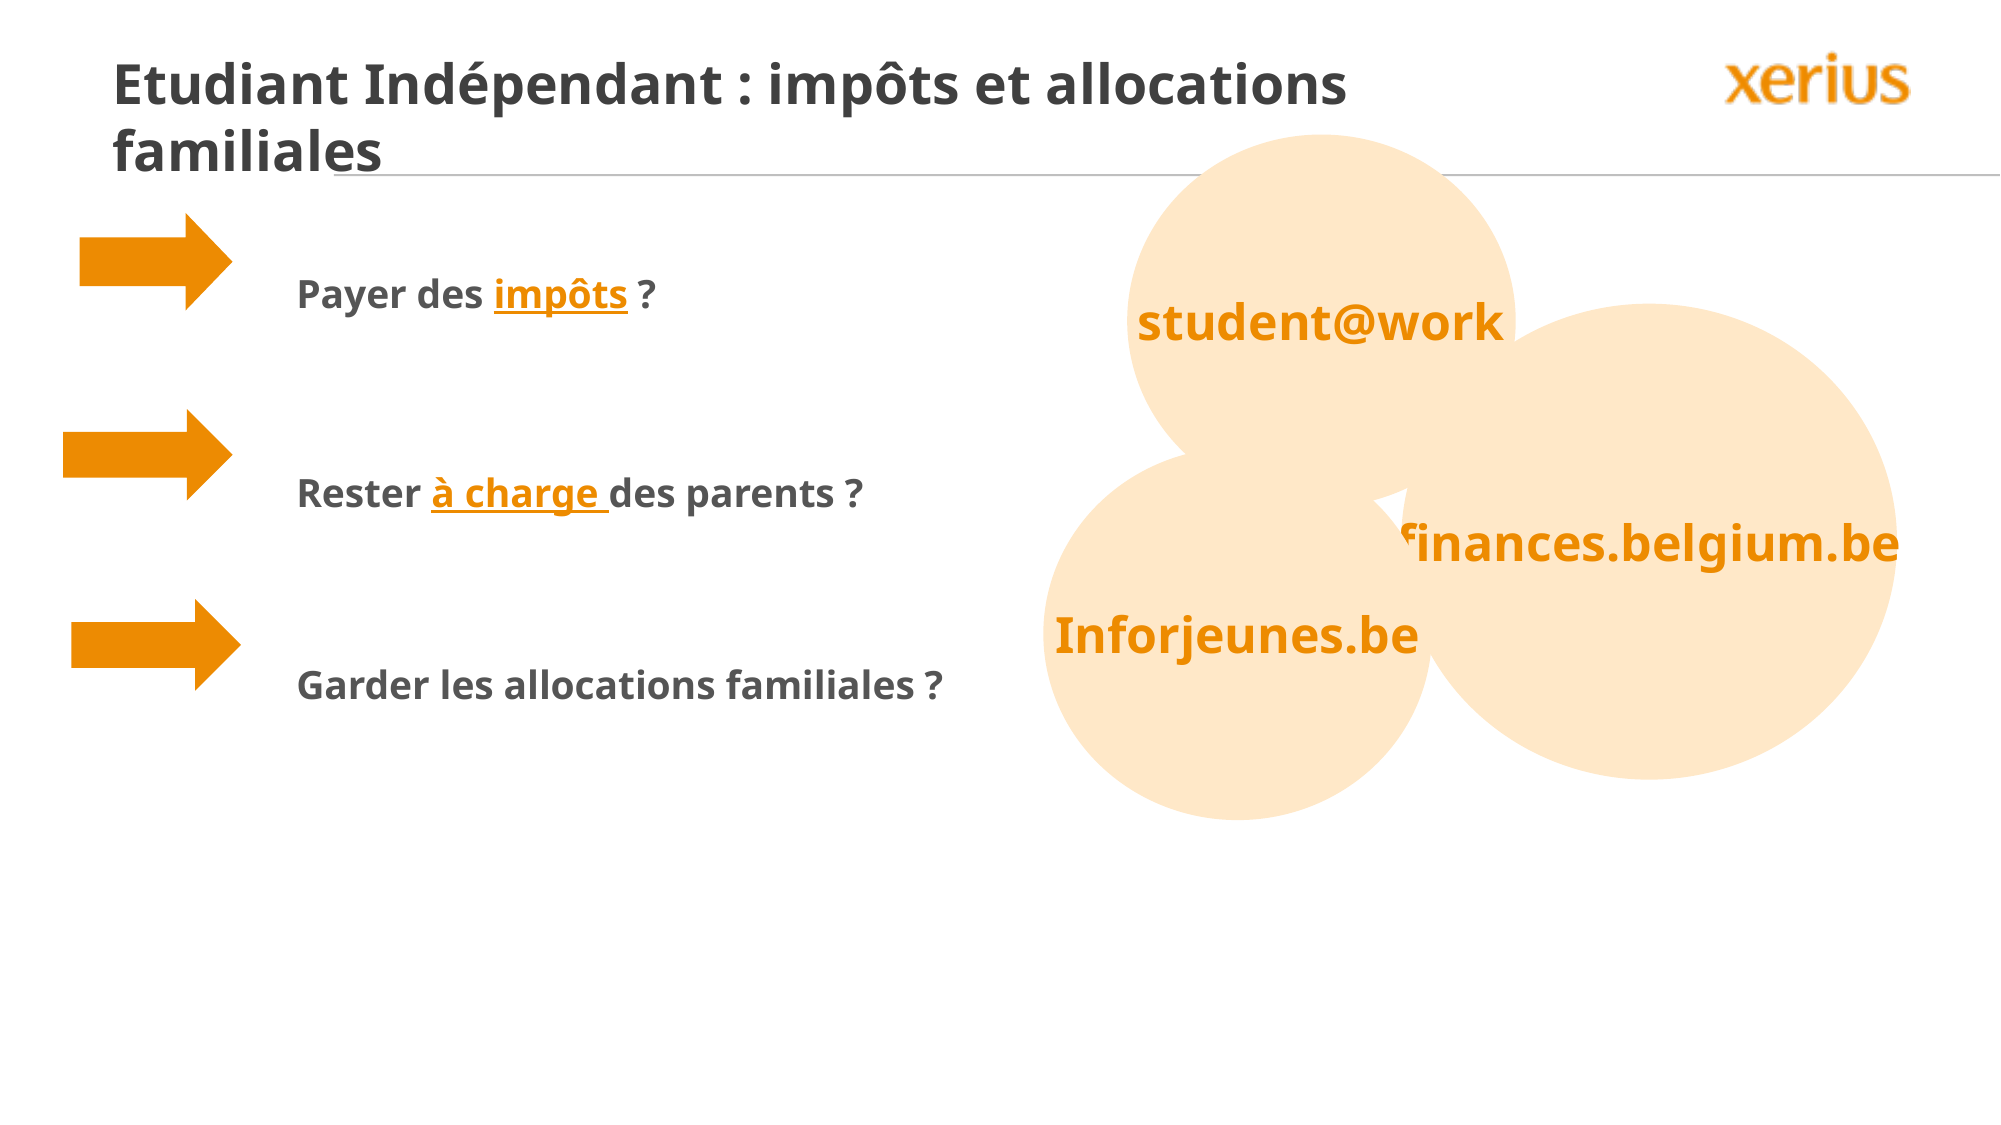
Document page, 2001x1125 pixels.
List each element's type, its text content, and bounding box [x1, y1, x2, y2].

text_box Payer des impôts ? Rester à charge des parents ? Garder les allocations familiales ? [131, 209, 2000, 963]
text_box [71, 599, 241, 691]
text_box Etudiant Indépendant : impôts et allocations familiales [96, 41, 1623, 132]
text_box [79, 212, 233, 311]
picture [1711, 41, 1911, 128]
text_box [63, 409, 233, 501]
text_box finances.belgium.be [1400, 302, 1899, 781]
text_box student@work [1126, 133, 1517, 501]
text_box Inforjeunes.be [1042, 446, 1433, 822]
